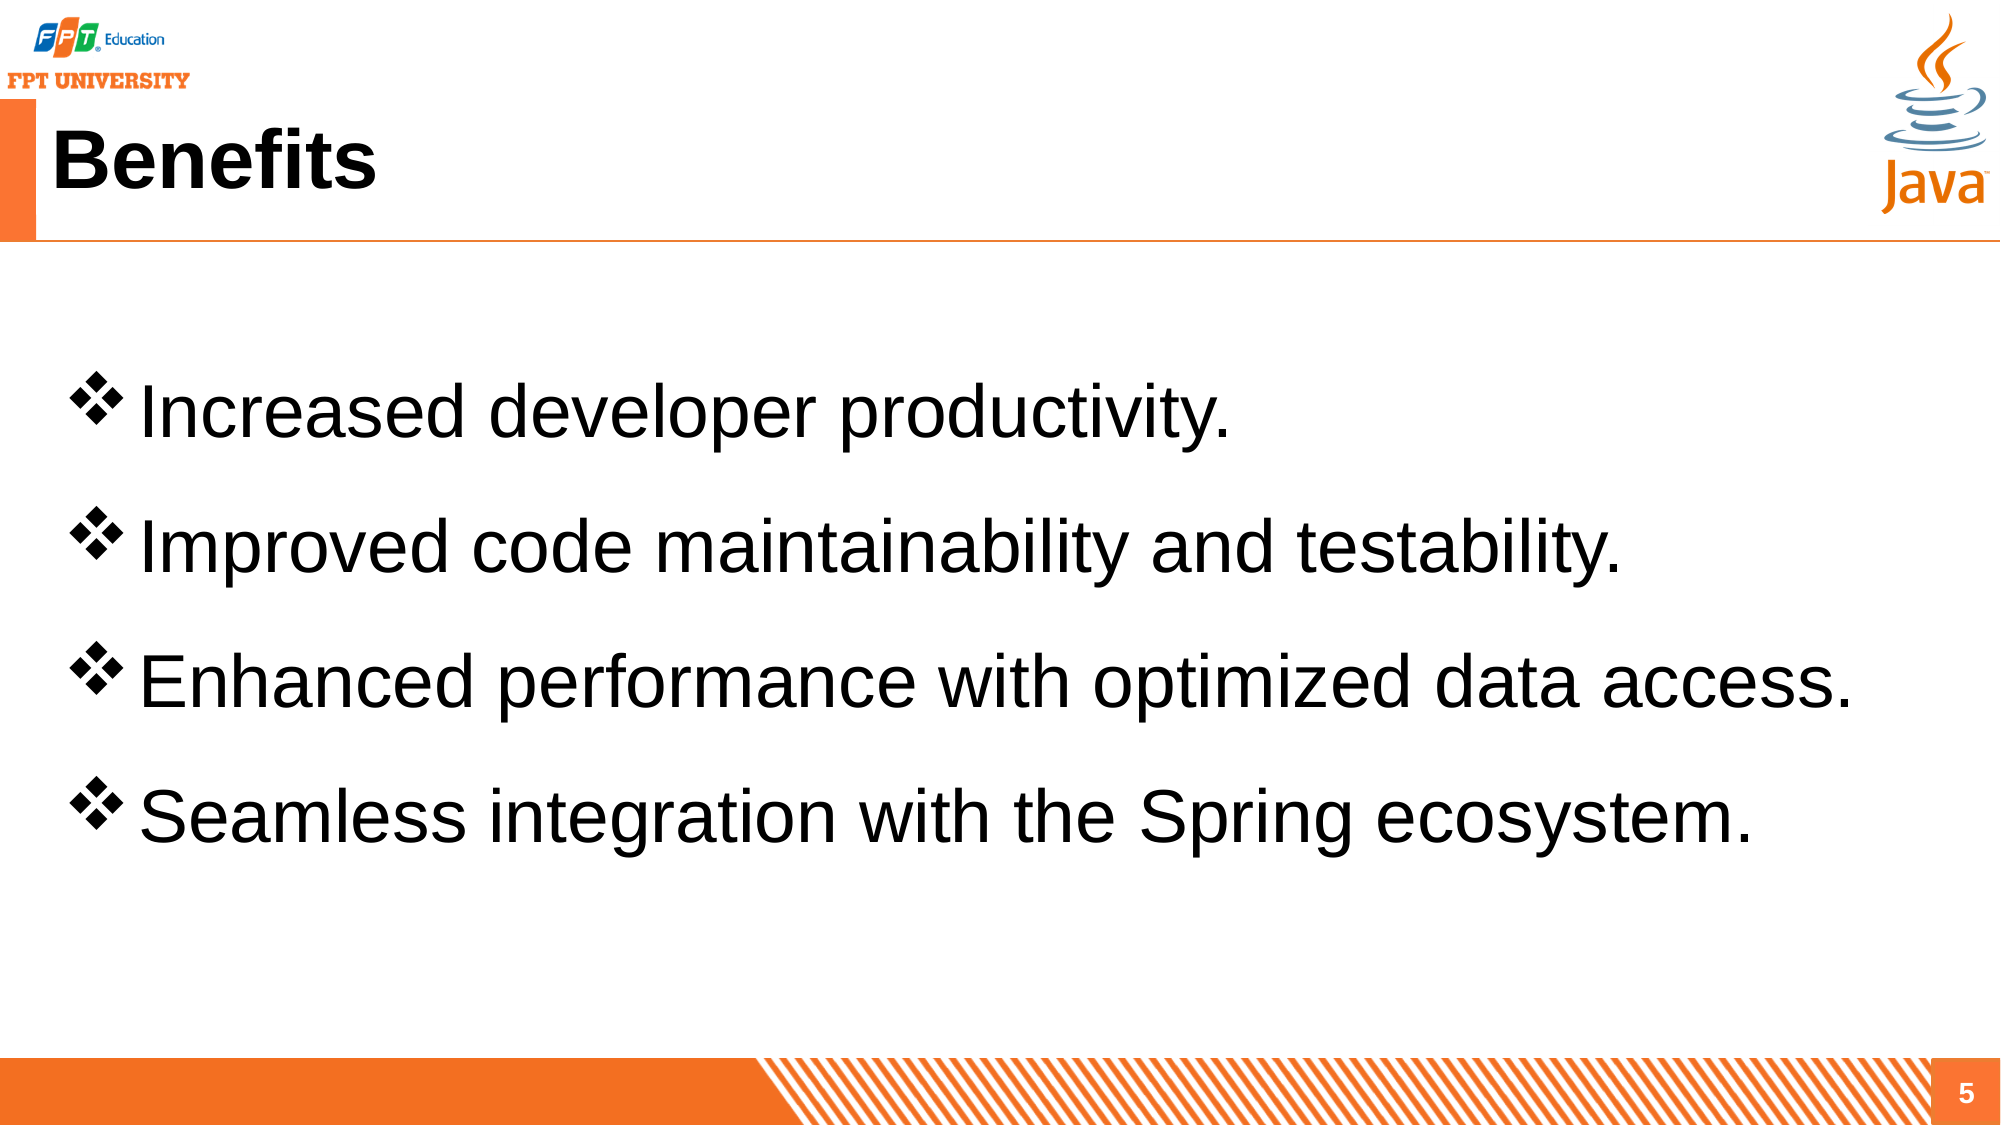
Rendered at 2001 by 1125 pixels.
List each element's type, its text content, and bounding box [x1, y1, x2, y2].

picture [0, 1058, 1934, 1125]
slide_number 5 [1933, 1059, 2000, 1124]
list Increased developer productivity. Improved code maintainability and testability. Enhanced performance with optimized data access. Seamless integration with the Spring ecosystem. [48, 261, 2000, 914]
picture [0, 2, 197, 99]
title Benefits [36, 108, 1869, 215]
picture [1868, 4, 2000, 226]
